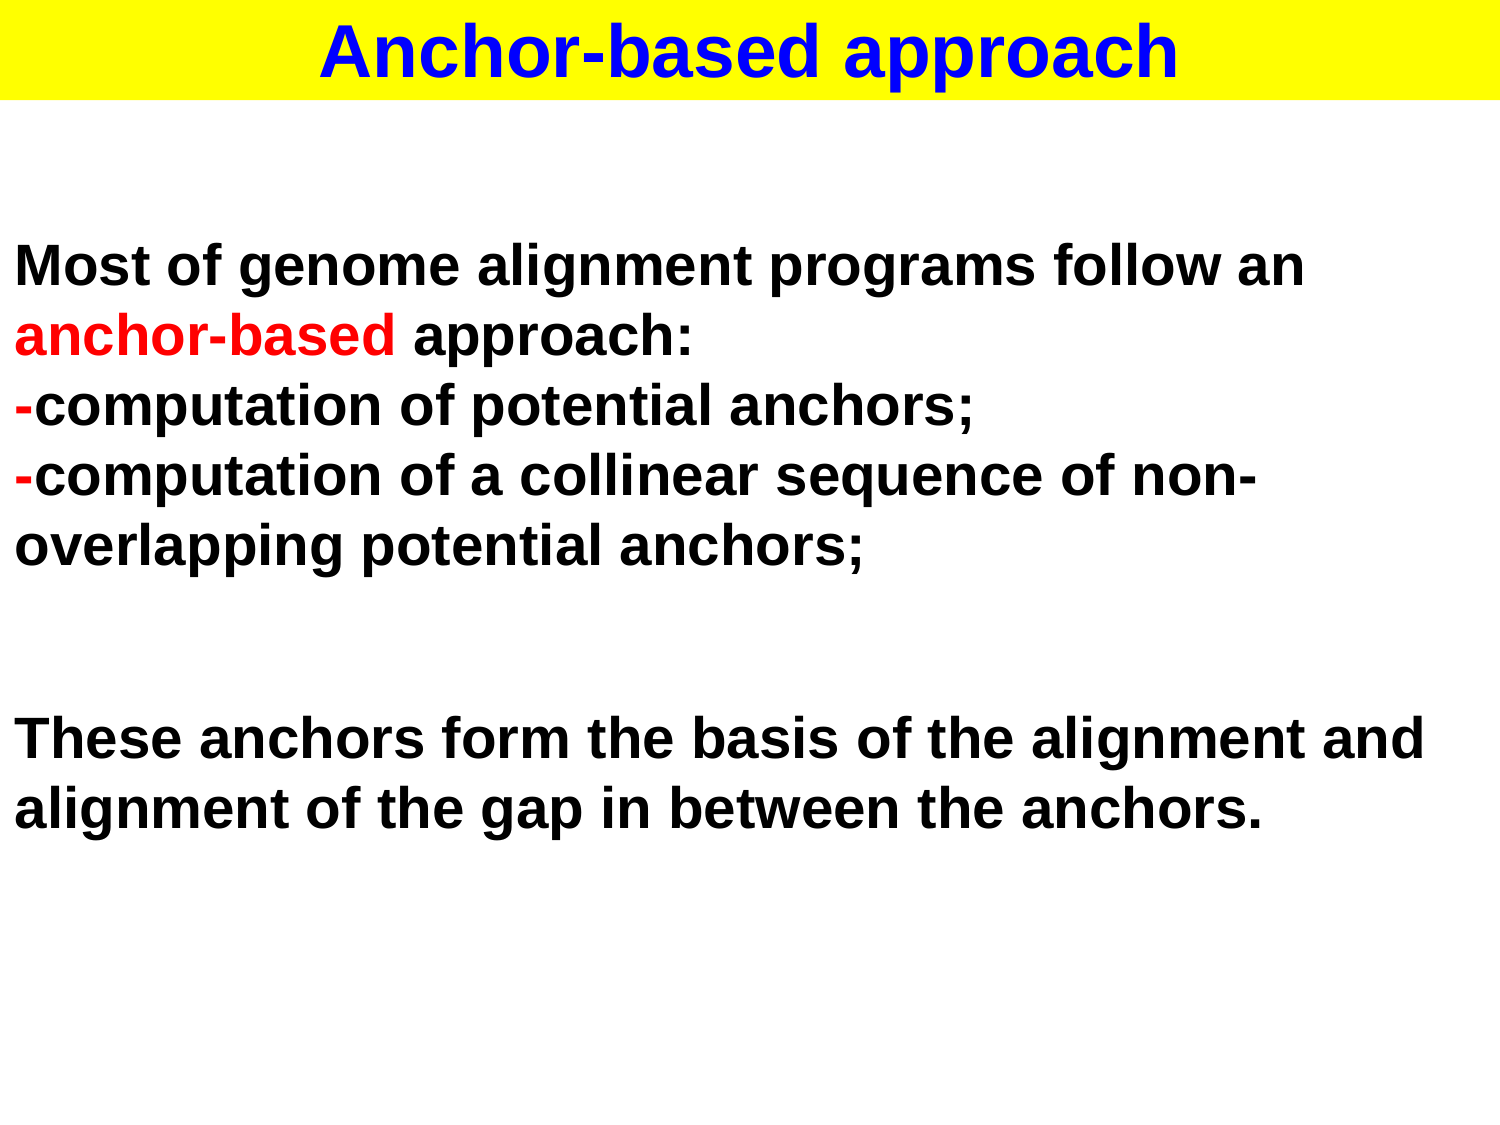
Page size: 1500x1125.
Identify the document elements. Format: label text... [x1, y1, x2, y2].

text_box Anchor-based approach [0, 0, 1500, 101]
text_box Most of genome alignment programs follow an anchor-based approach: -computation of potential anchors; -computation of a collinear sequence of non-overlapping potential anchors; [0, 220, 1500, 585]
text_box These anchors form the basis of the alignment and alignment of the gap in between the anchors. [0, 692, 1500, 848]
